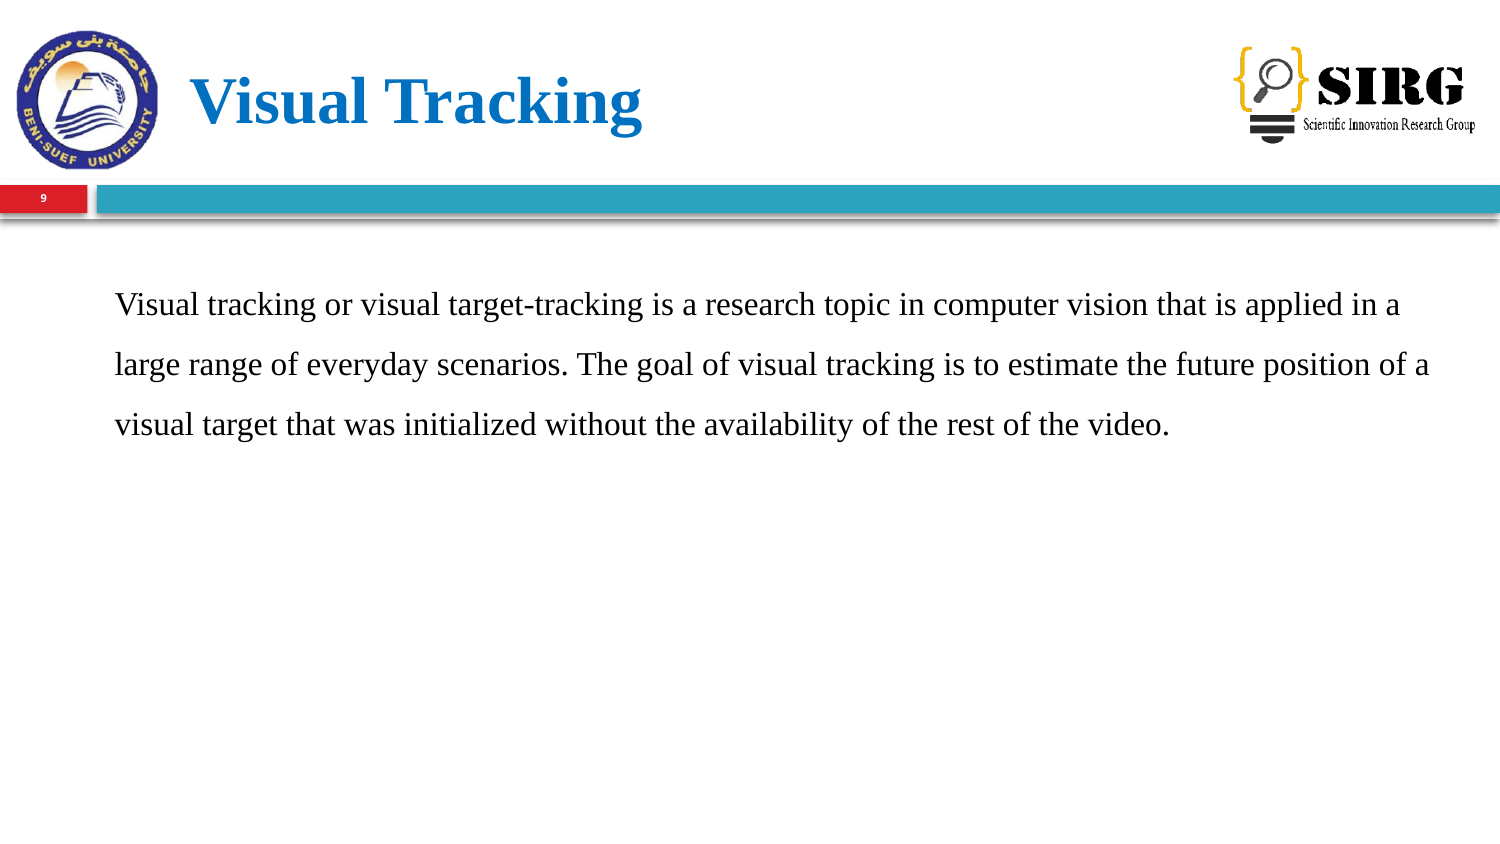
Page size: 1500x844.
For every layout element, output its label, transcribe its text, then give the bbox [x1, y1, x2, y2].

slide_number 9 [0, 184, 88, 215]
text_box Visual tracking or visual target-tracking is a research topic in computer vision that is applied in a large range of everyday scenarios. The goal of visual tracking is to estimate the future position of a visual target that was initialized without the availability of the rest of the video. [99, 255, 1463, 490]
picture [1199, 0, 1500, 200]
picture [15, 29, 160, 173]
title Visual Tracking [174, 57, 1037, 145]
